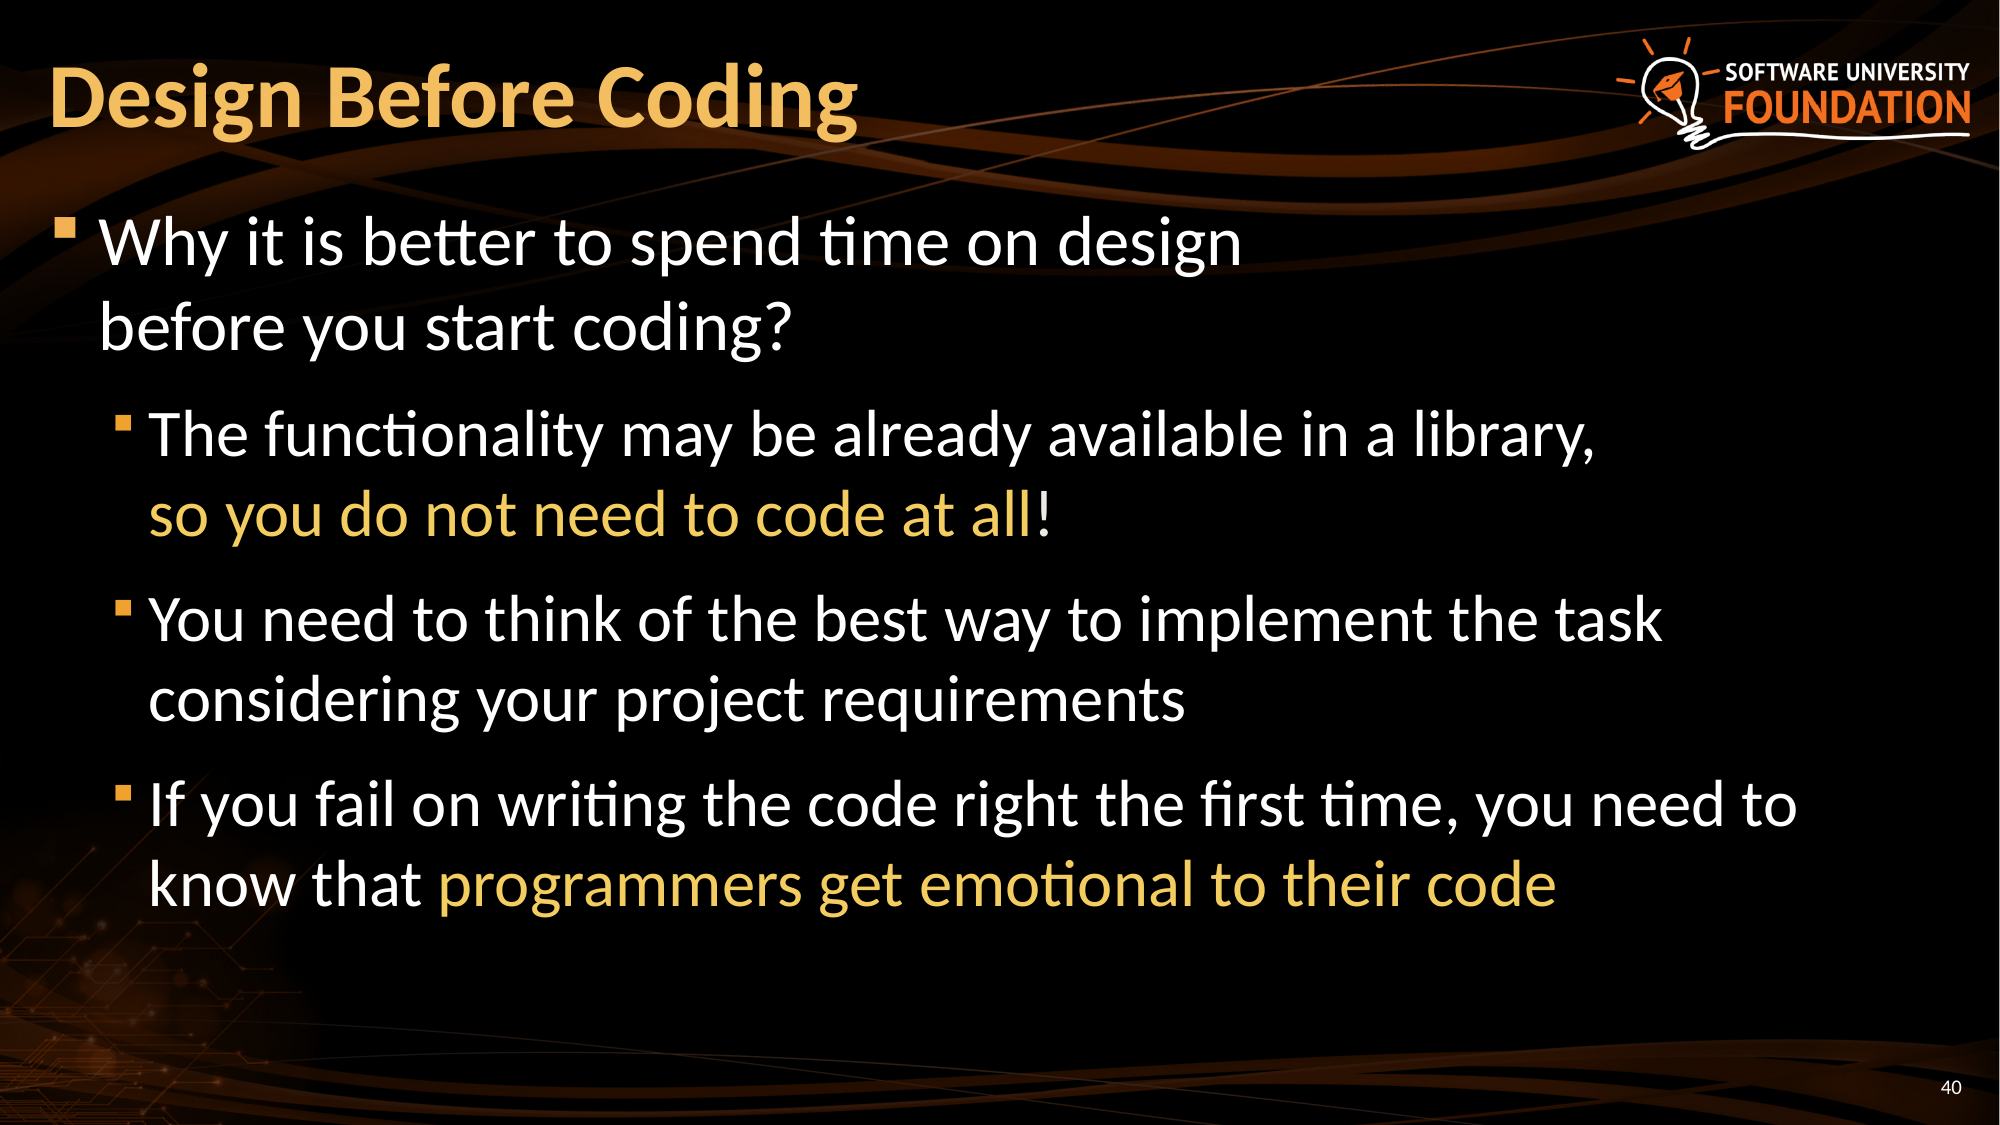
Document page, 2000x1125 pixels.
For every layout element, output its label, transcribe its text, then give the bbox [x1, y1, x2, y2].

picture [0, 0, 2000, 1125]
list Why it is better to spend time on design before you start coding? The functionality may be already available in a library, so you do not need to code at all! You need to think of the best way to implement the task considering your project requirements If you fail on writing the code right the first time, you need to know that programmers get emotional to their code [31, 188, 1968, 1103]
title Design Before Coding [30, 6, 1602, 189]
